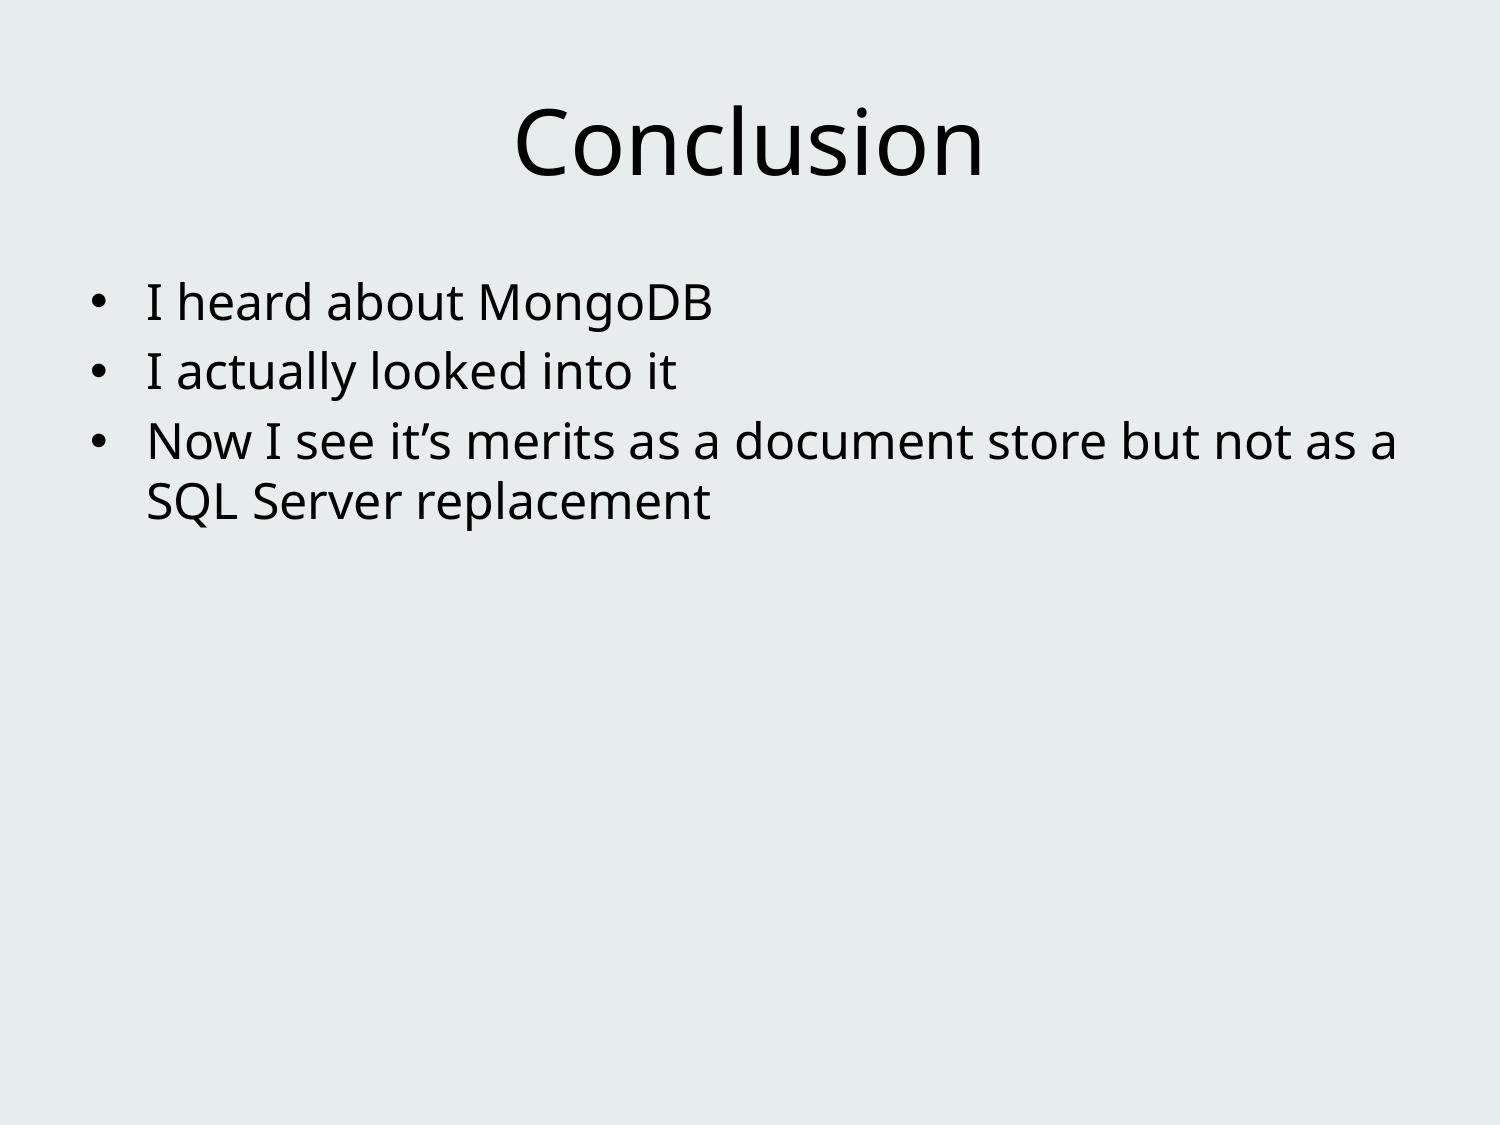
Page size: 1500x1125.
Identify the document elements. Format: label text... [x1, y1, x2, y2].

list I heard about MongoDB I actually looked into it Now I see it’s merits as a document store but not as a SQL Server replacement [75, 262, 1425, 1005]
title Conclusion [75, 45, 1425, 233]
